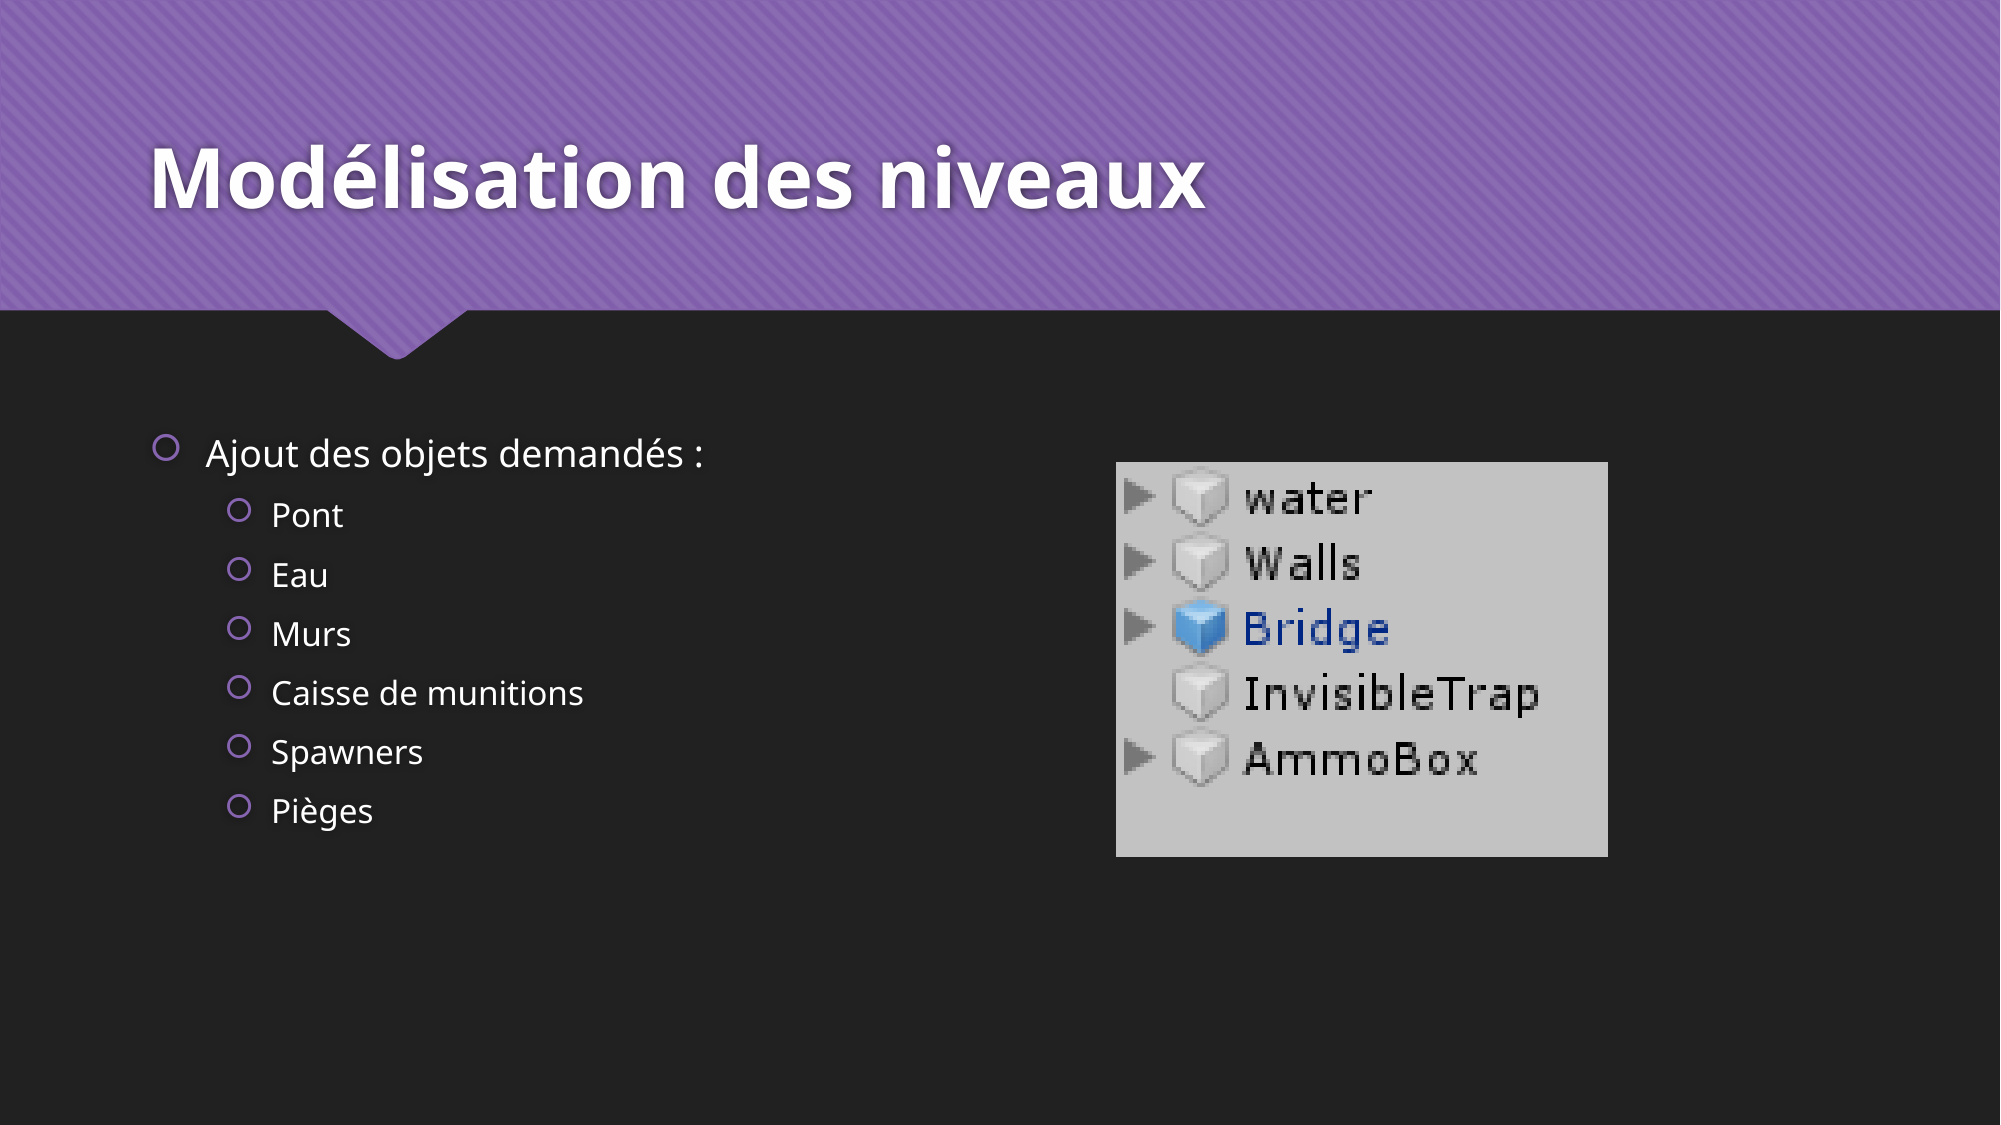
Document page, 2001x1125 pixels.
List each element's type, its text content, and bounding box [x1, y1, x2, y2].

list Ajout des objets demandés : Pont Eau Murs Caisse de munitions Spawners Pièges [134, 364, 1866, 962]
picture [1116, 462, 1608, 857]
title Modélisation des niveaux [132, 73, 1868, 233]
